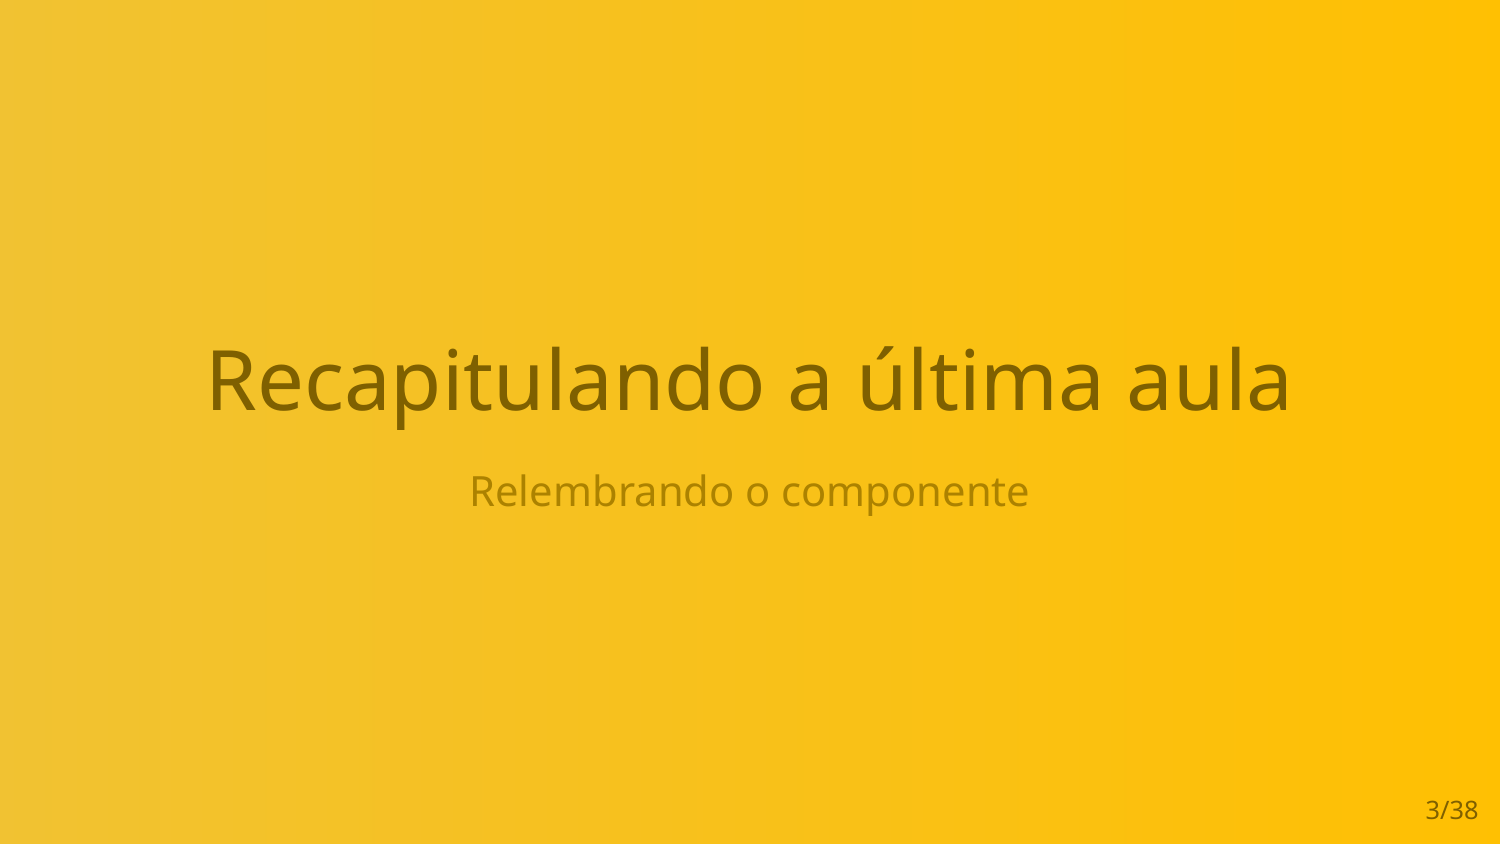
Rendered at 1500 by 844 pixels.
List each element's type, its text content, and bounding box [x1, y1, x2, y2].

text_box Recapitulando a última aula Relembrando o componente [0, 0, 1500, 842]
